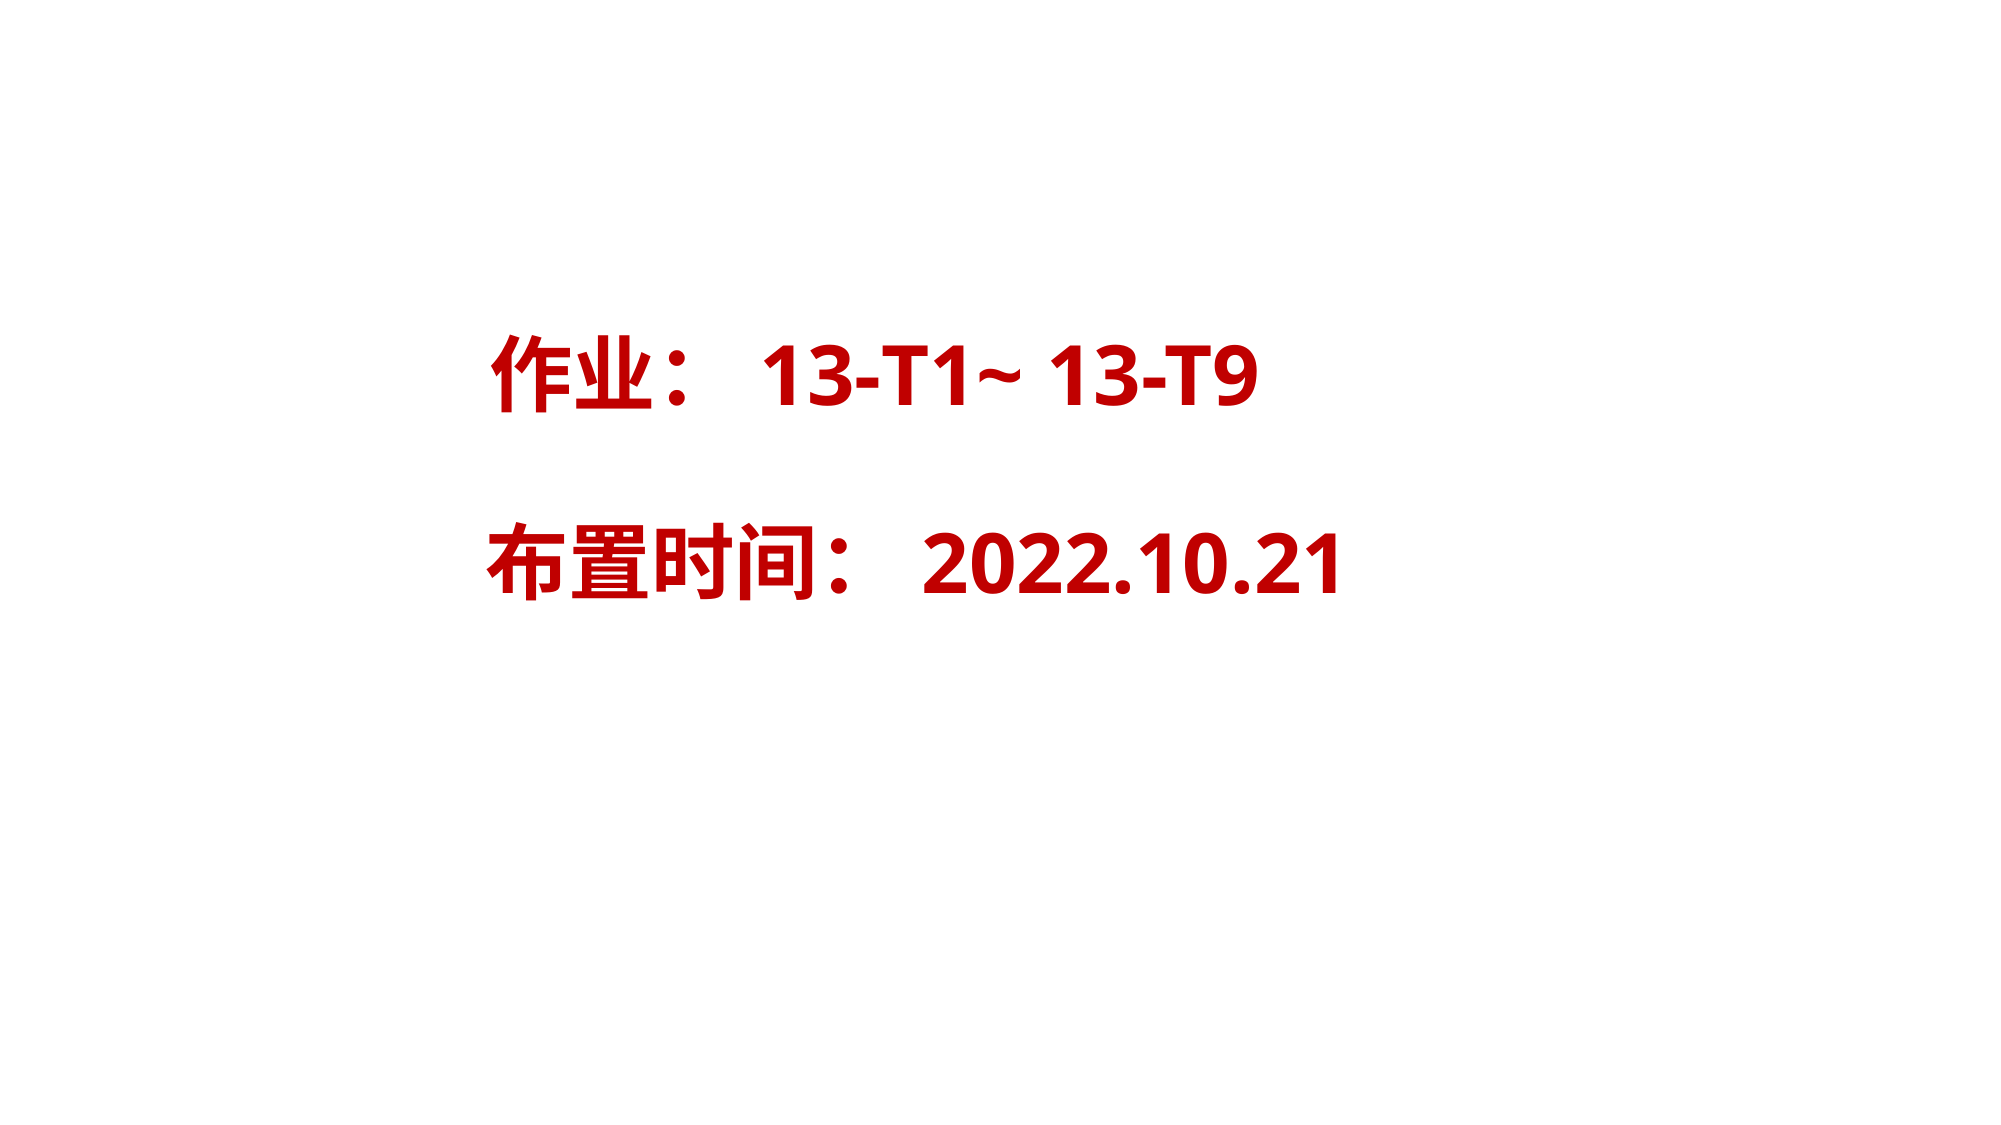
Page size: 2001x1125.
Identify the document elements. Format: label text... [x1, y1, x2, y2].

text_box 布置时间：2022.10.21 [470, 503, 1364, 618]
text_box 作业：13-T1~ 13-T9 [475, 314, 1276, 430]
